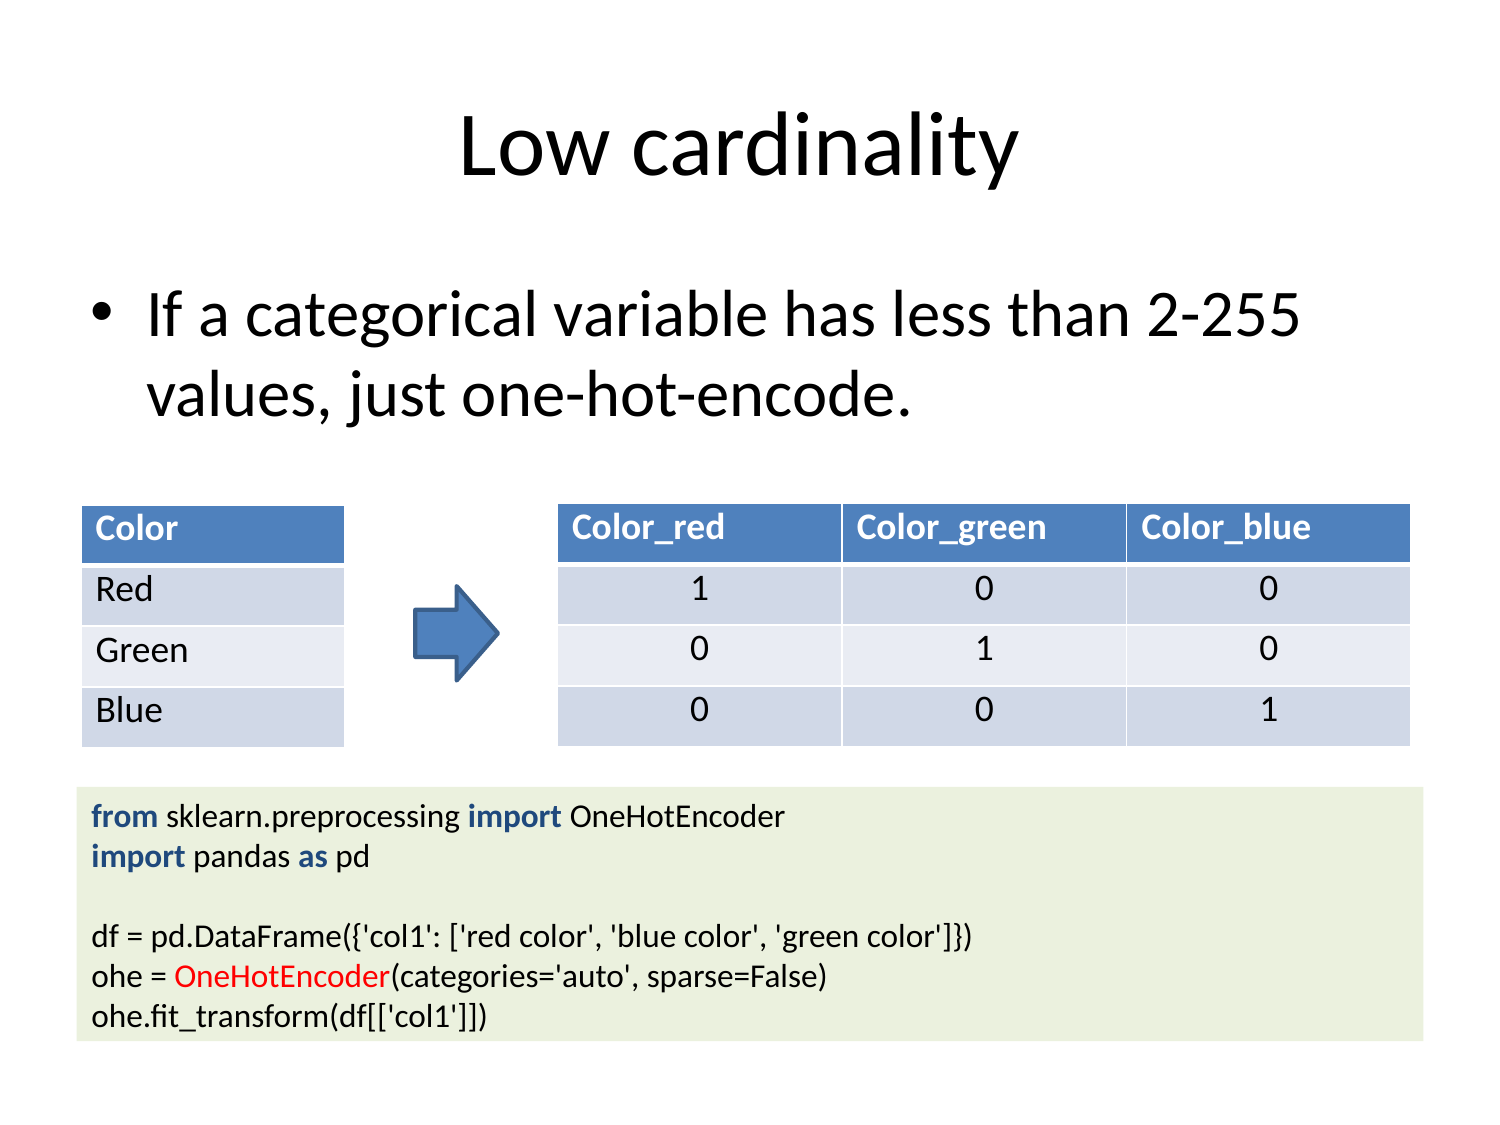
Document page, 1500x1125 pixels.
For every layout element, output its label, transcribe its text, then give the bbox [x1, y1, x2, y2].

table_cell Green [82, 627, 344, 686]
table_cell 1 [558, 567, 841, 624]
table_cell 0 [558, 626, 841, 685]
table_cell 1 [1127, 687, 1410, 746]
table_cell 1 [843, 626, 1126, 685]
text_box from sklearn.preprocessing import OneHotEncoder import pandas as pd df = pd.DataFrame({'col1': ['red color', 'blue color', 'green color']}) ohe = OneHotEncoder(categories='auto', sparse=False) ohe.fit_transform(df[['col1']]) [76, 786, 1424, 1042]
table_header Color_blue [1127, 504, 1410, 562]
table_header Color [82, 506, 344, 563]
table_cell 0 [843, 567, 1126, 624]
table_cell 0 [1127, 567, 1410, 624]
table_cell 0 [558, 687, 841, 746]
table_cell Red [82, 568, 344, 625]
table_header Color_red [558, 504, 841, 562]
list If a categorical variable has less than 2-255 values, just one-hot-encode. [75, 262, 1425, 1005]
table_header Color_green [843, 504, 1126, 562]
table_cell 0 [1127, 626, 1410, 685]
table_cell 0 [843, 687, 1126, 746]
table_cell Blue [82, 688, 344, 747]
title Low cardinality [75, 45, 1425, 233]
text_box [413, 584, 500, 683]
